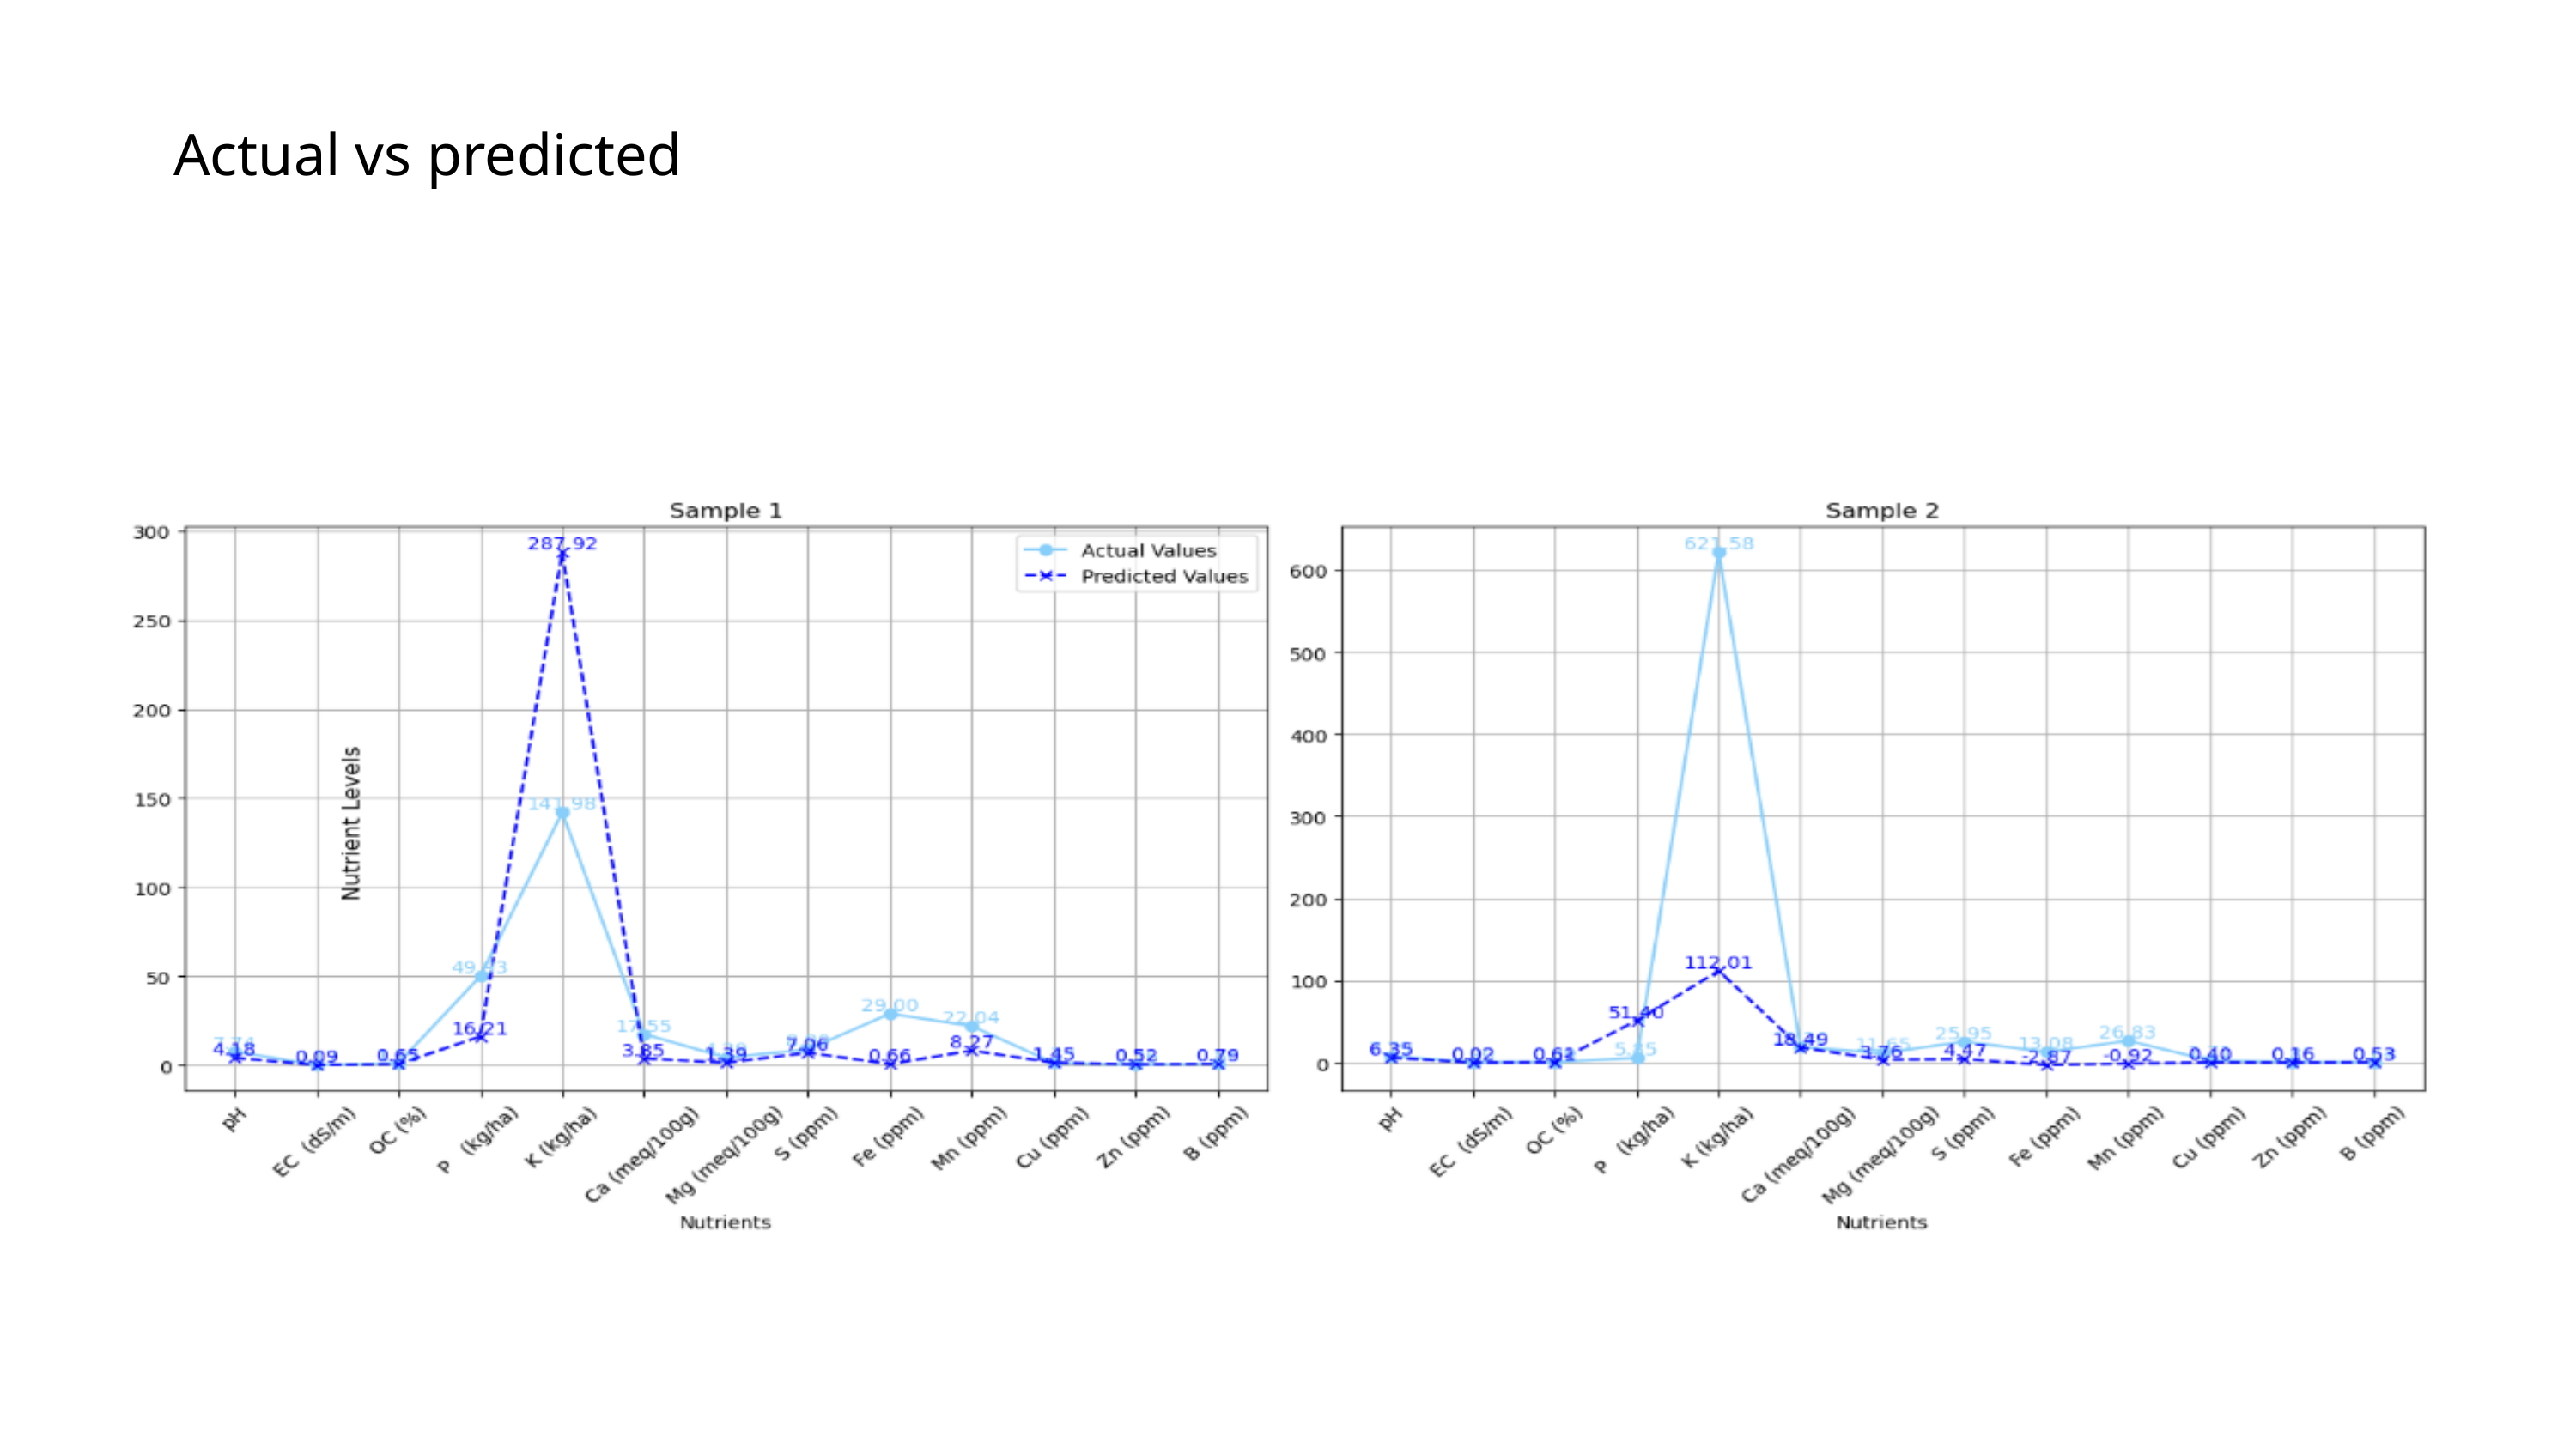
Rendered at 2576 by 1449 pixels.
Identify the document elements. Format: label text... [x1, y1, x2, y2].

text_box Actual vs predicted [161, 112, 2039, 194]
picture [106, 423, 2431, 1261]
